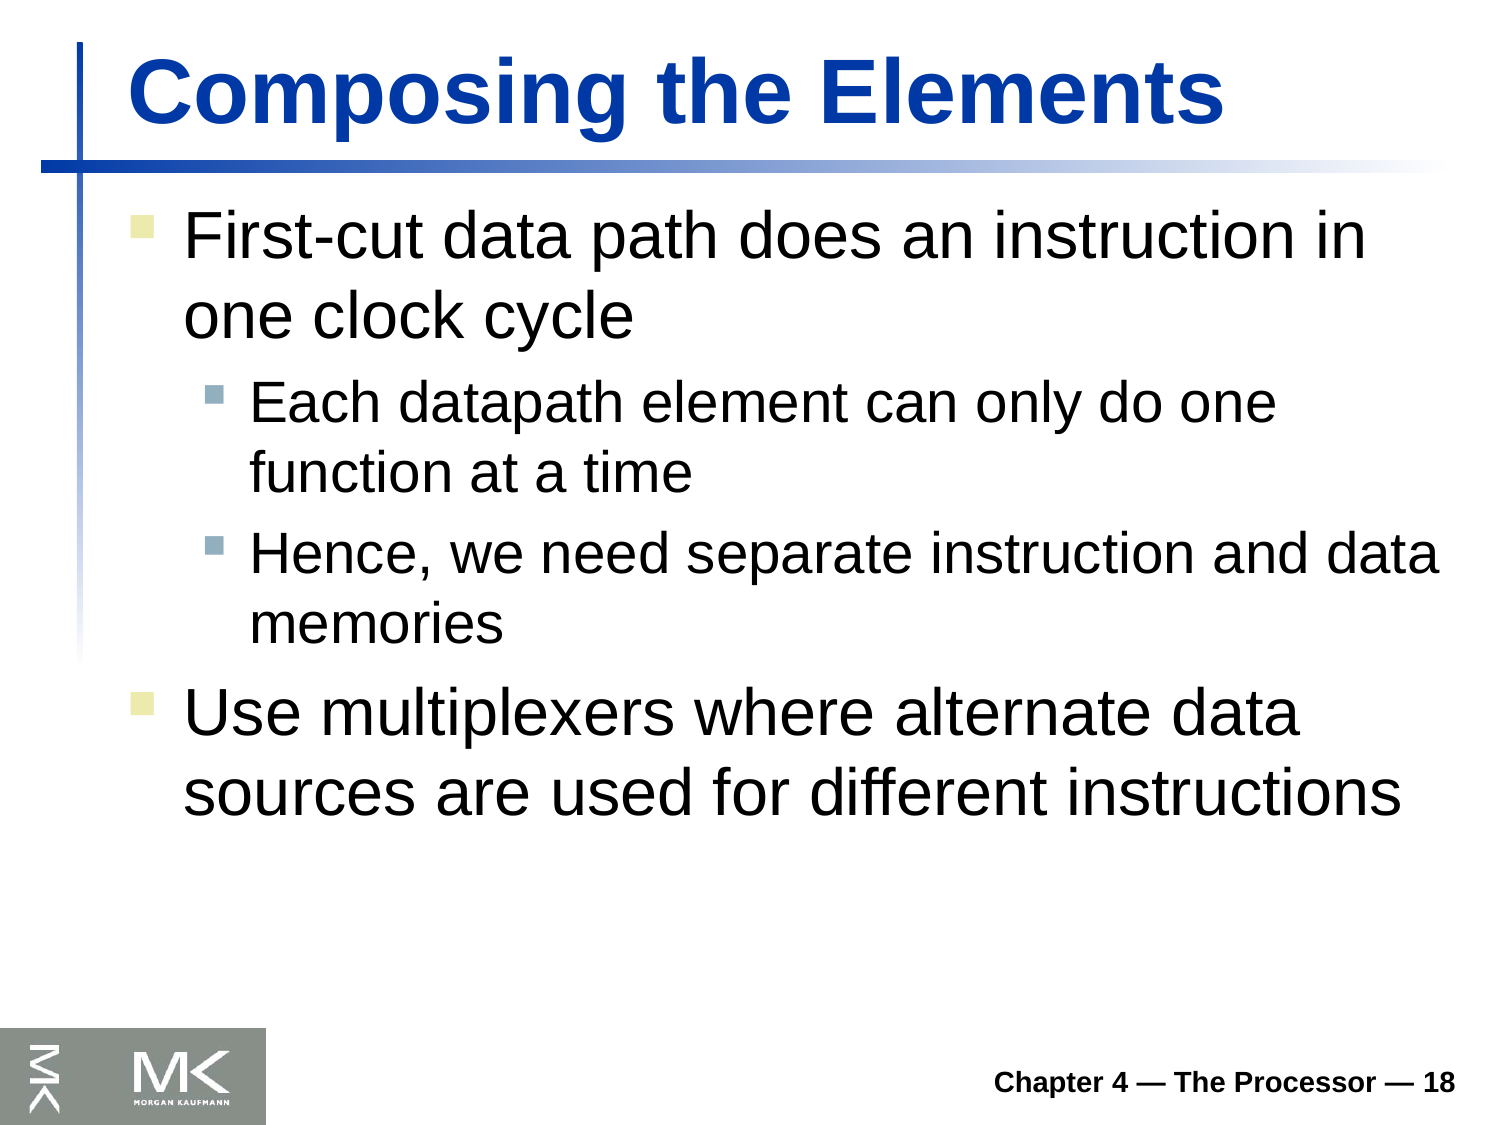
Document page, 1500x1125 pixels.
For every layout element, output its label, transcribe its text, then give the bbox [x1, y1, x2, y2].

list First-cut data path does an instruction in one clock cycle Each datapath element can only do one function at a time Hence, we need separate instruction and data memories Use multiplexers where alternate data sources are used for different instructions [112, 184, 1469, 1024]
picture [0, 1028, 266, 1125]
footer Chapter 4 — The Processor — 18 [277, 1046, 1471, 1106]
title Composing the Elements [112, 23, 1468, 149]
